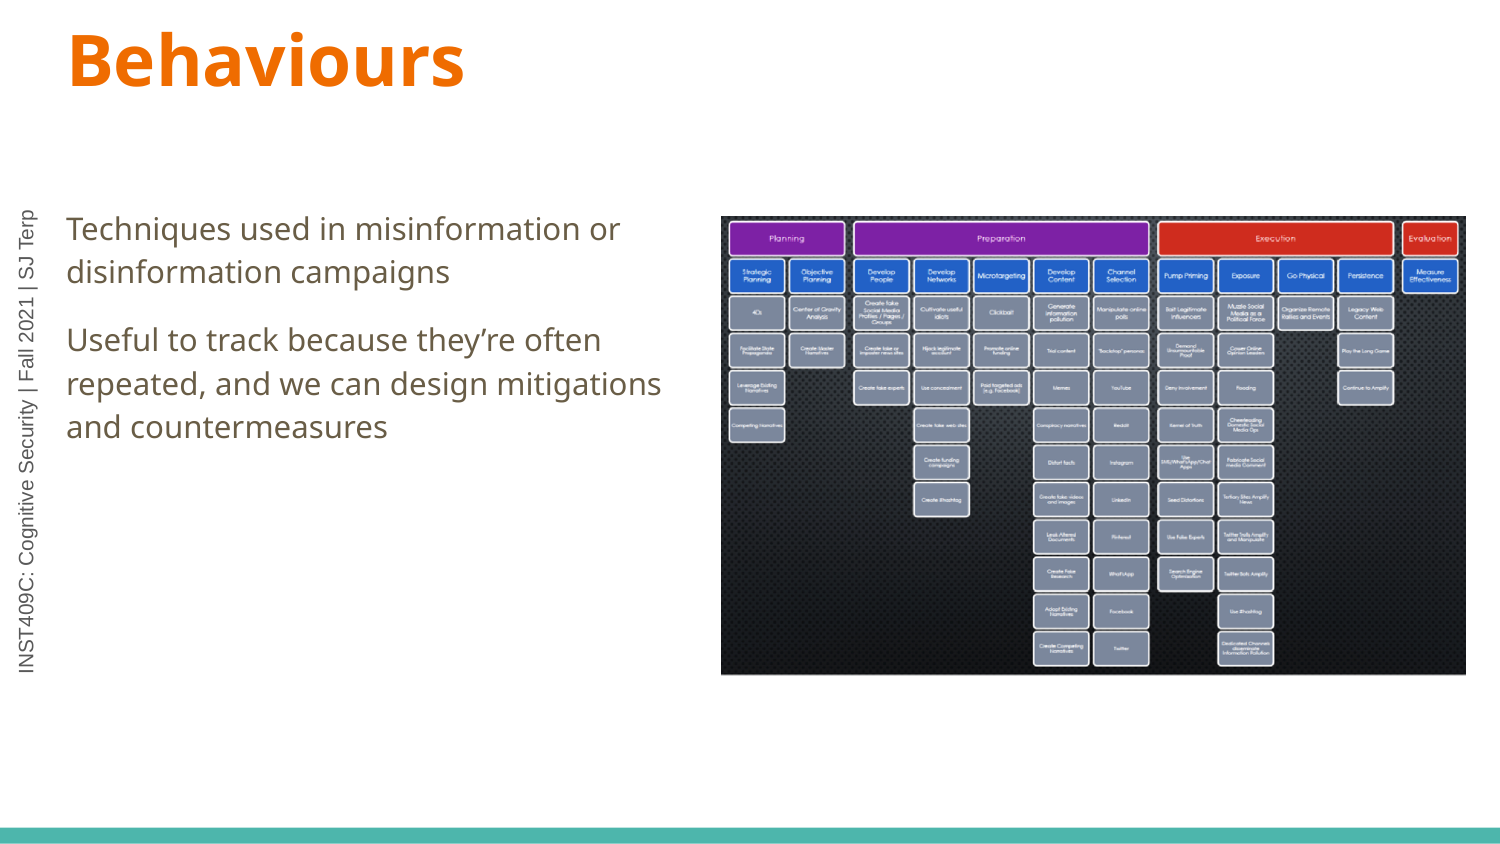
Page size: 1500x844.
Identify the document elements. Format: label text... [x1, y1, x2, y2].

list Techniques used in misinformation or disinformation campaigns Useful to track because they’re often repeated, and we can design mitigations and countermeasures [51, 189, 703, 750]
picture [721, 216, 1466, 676]
title Behaviours [51, 0, 1449, 116]
